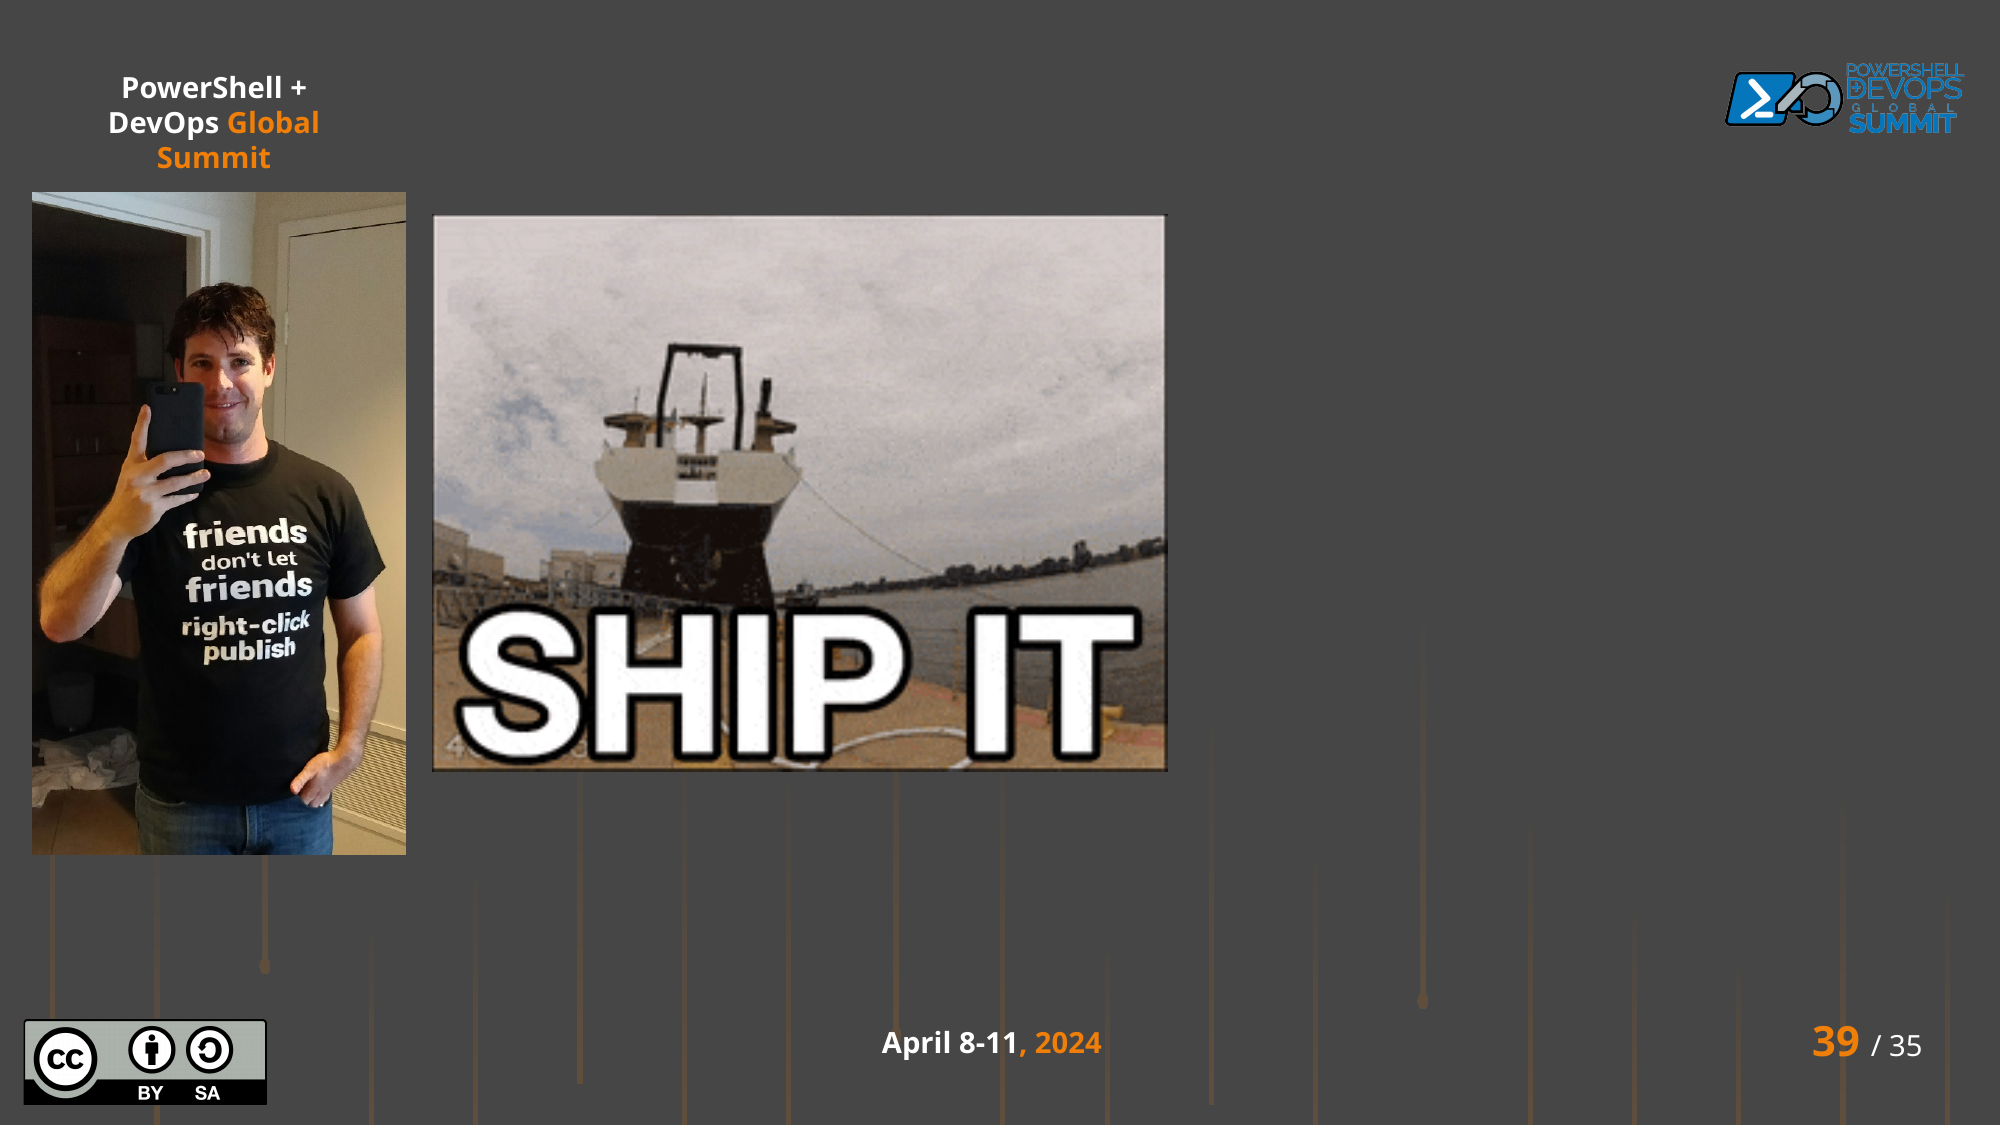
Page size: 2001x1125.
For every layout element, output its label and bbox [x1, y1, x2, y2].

picture [1725, 61, 1965, 139]
picture [23, 1019, 267, 1105]
picture [432, 214, 1168, 772]
picture [32, 192, 406, 855]
